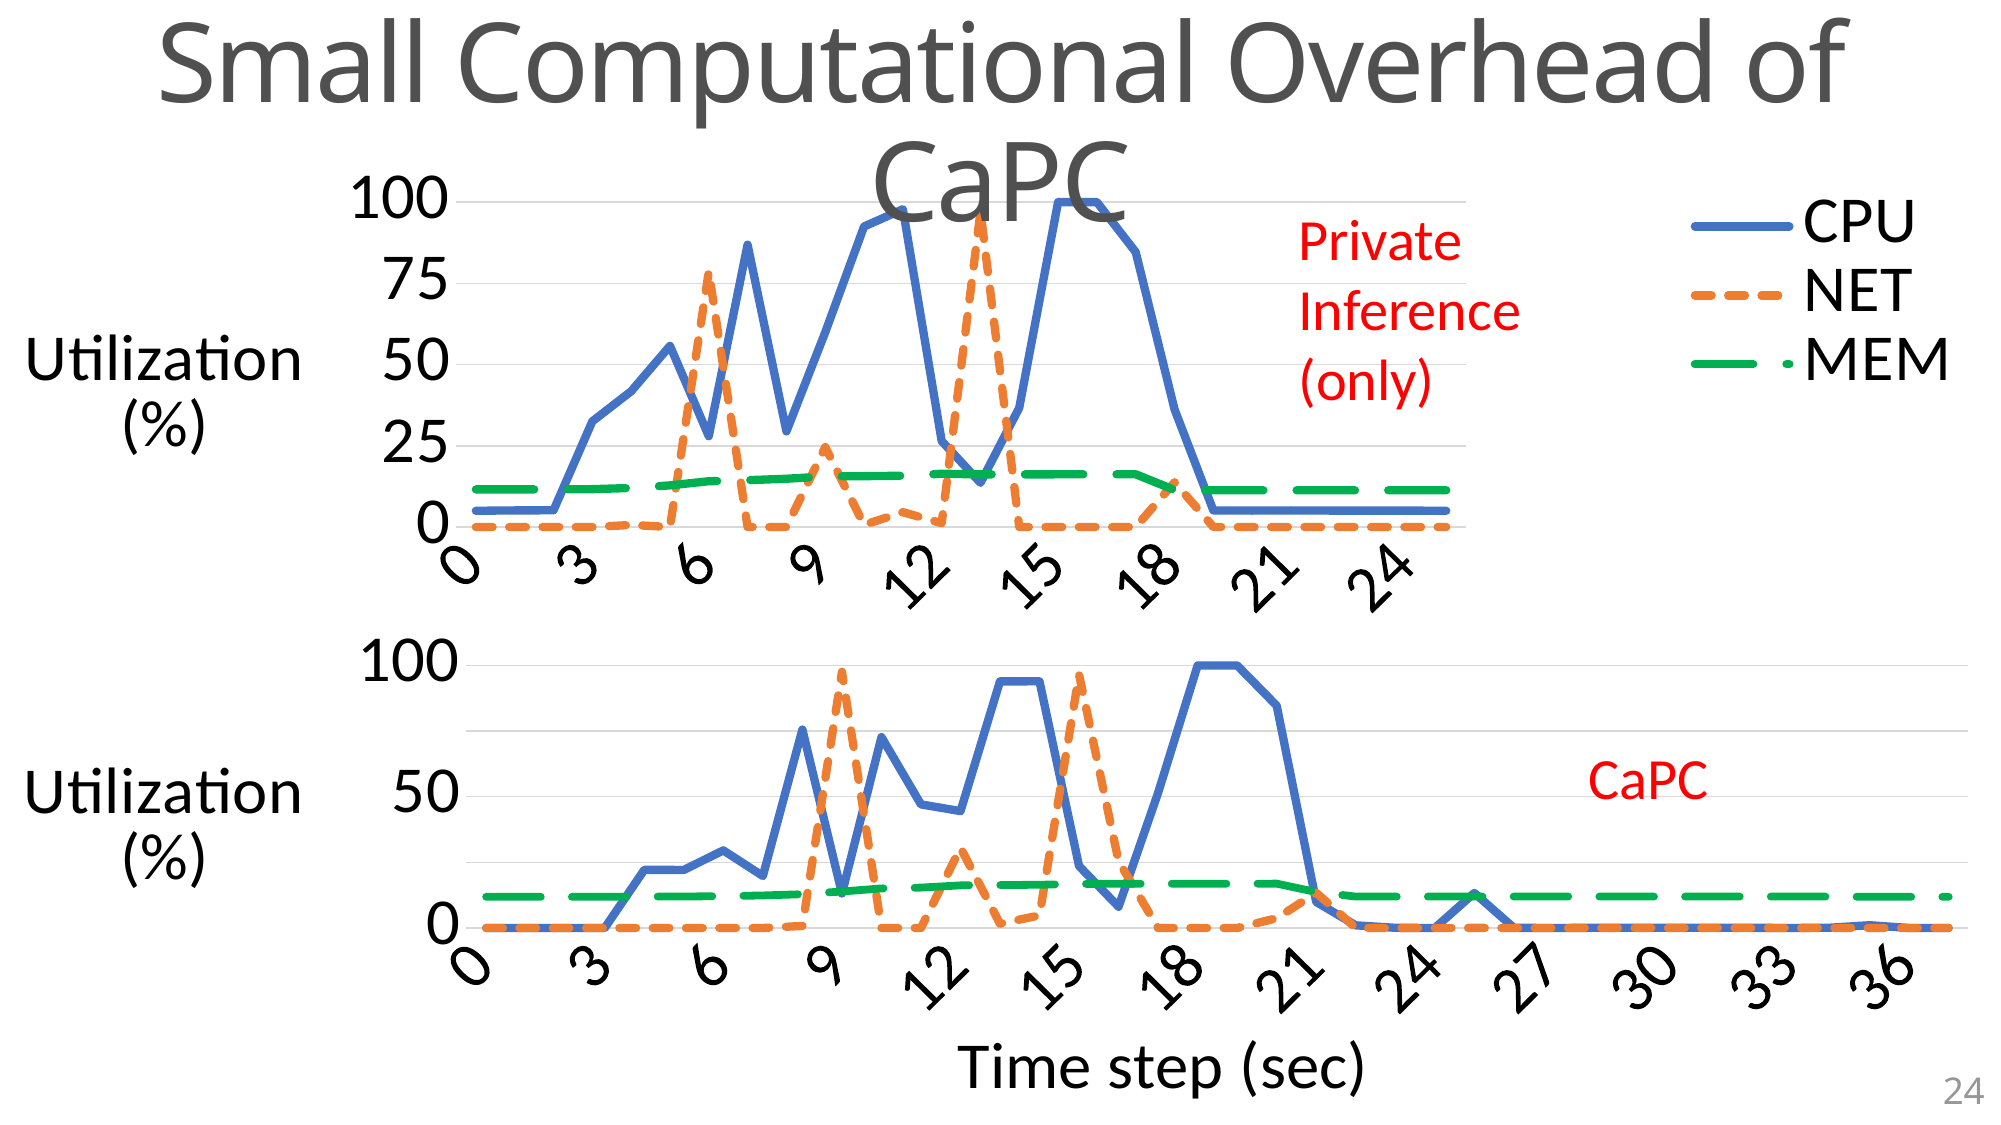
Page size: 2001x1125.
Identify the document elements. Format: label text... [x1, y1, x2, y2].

text_box Small Computational Overhead of CaPC [0, 0, 2000, 148]
chart [0, 168, 2000, 1125]
